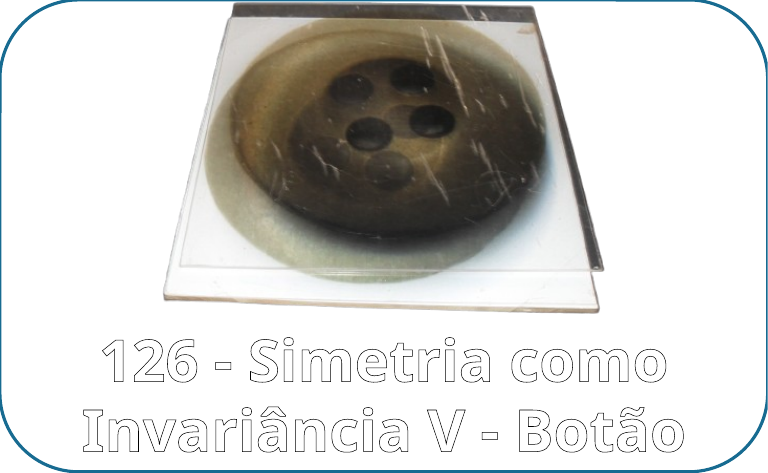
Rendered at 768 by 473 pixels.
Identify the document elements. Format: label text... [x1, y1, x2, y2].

picture [161, 0, 606, 317]
text_box 126 - Simetria como Invariância V - Botão [0, 315, 768, 471]
